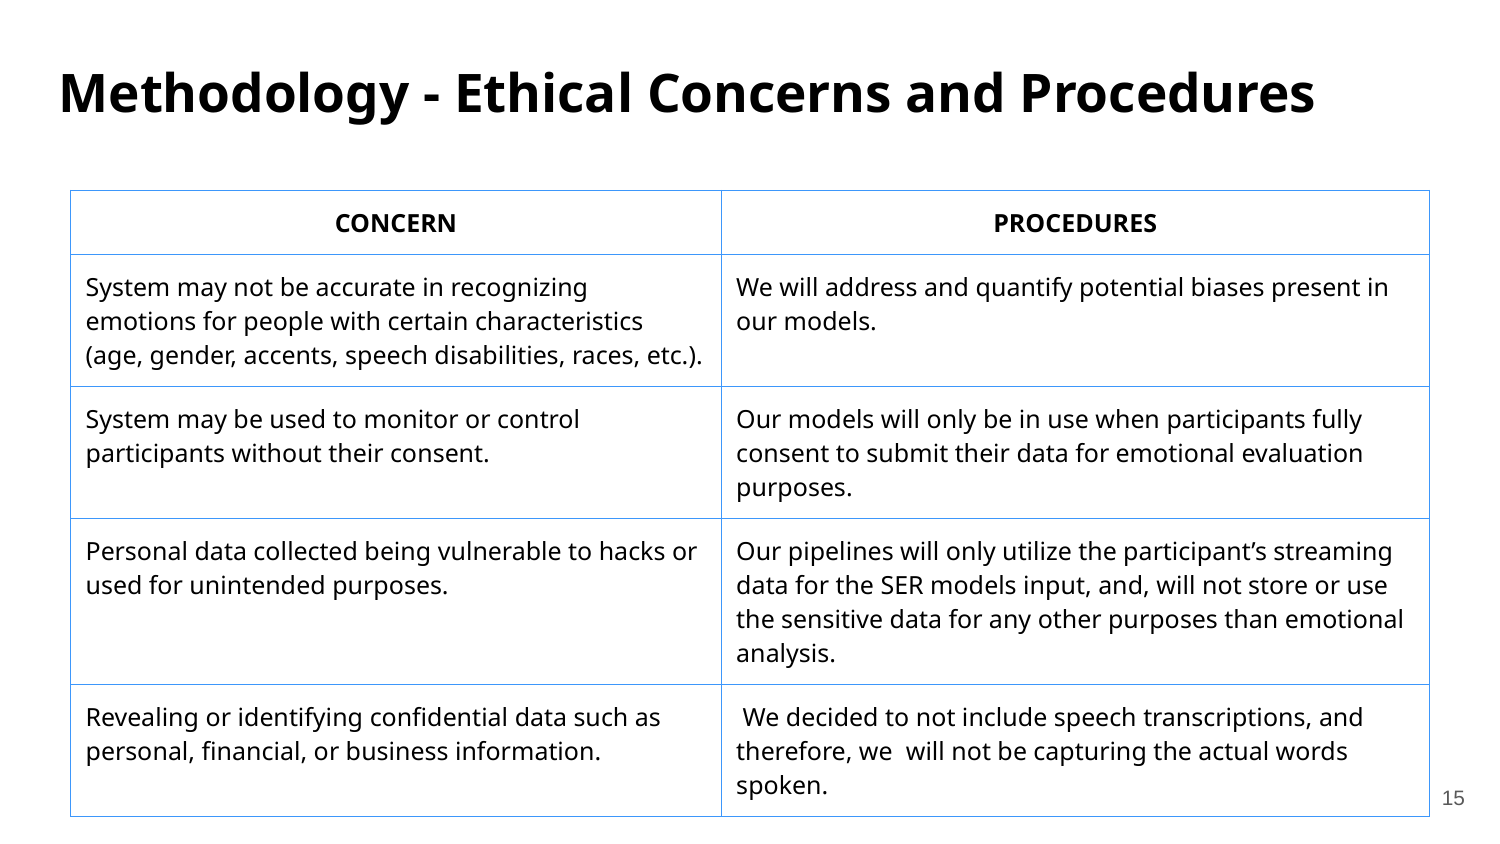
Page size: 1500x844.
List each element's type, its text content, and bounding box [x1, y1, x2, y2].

table_cell We decided to not include speech transcriptions, and therefore, we will not be capturing the actual words spoken. [722, 685, 1429, 816]
table_header PROCEDURES [722, 191, 1429, 254]
table_cell Revealing or identifying confidential data such as personal, financial, or business information. [71, 685, 721, 816]
table_cell System may not be accurate in recognizing emotions for people with certain characteristics (age, gender, accents, speech disabilities, races, etc.). [71, 255, 721, 386]
slide_number 15 [1389, 764, 1480, 830]
table_header CONCERN [71, 191, 721, 254]
table_cell Our pipelines will only utilize the participant’s streaming data for the SER models input, and, will not store or use the sensitive data for any other purposes than emotional analysis. [722, 519, 1429, 684]
table_cell Personal data collected being vulnerable to hacks or used for unintended purposes. [71, 519, 721, 684]
table_cell We will address and quantify potential biases present in our models. [722, 255, 1429, 386]
table_cell System may be used to monitor or control participants without their consent. [71, 387, 721, 518]
table_cell Our models will only be in use when participants fully consent to submit their data for emotional evaluation purposes. [722, 387, 1429, 518]
title Methodology - Ethical Concerns and Procedures [43, 44, 1476, 139]
